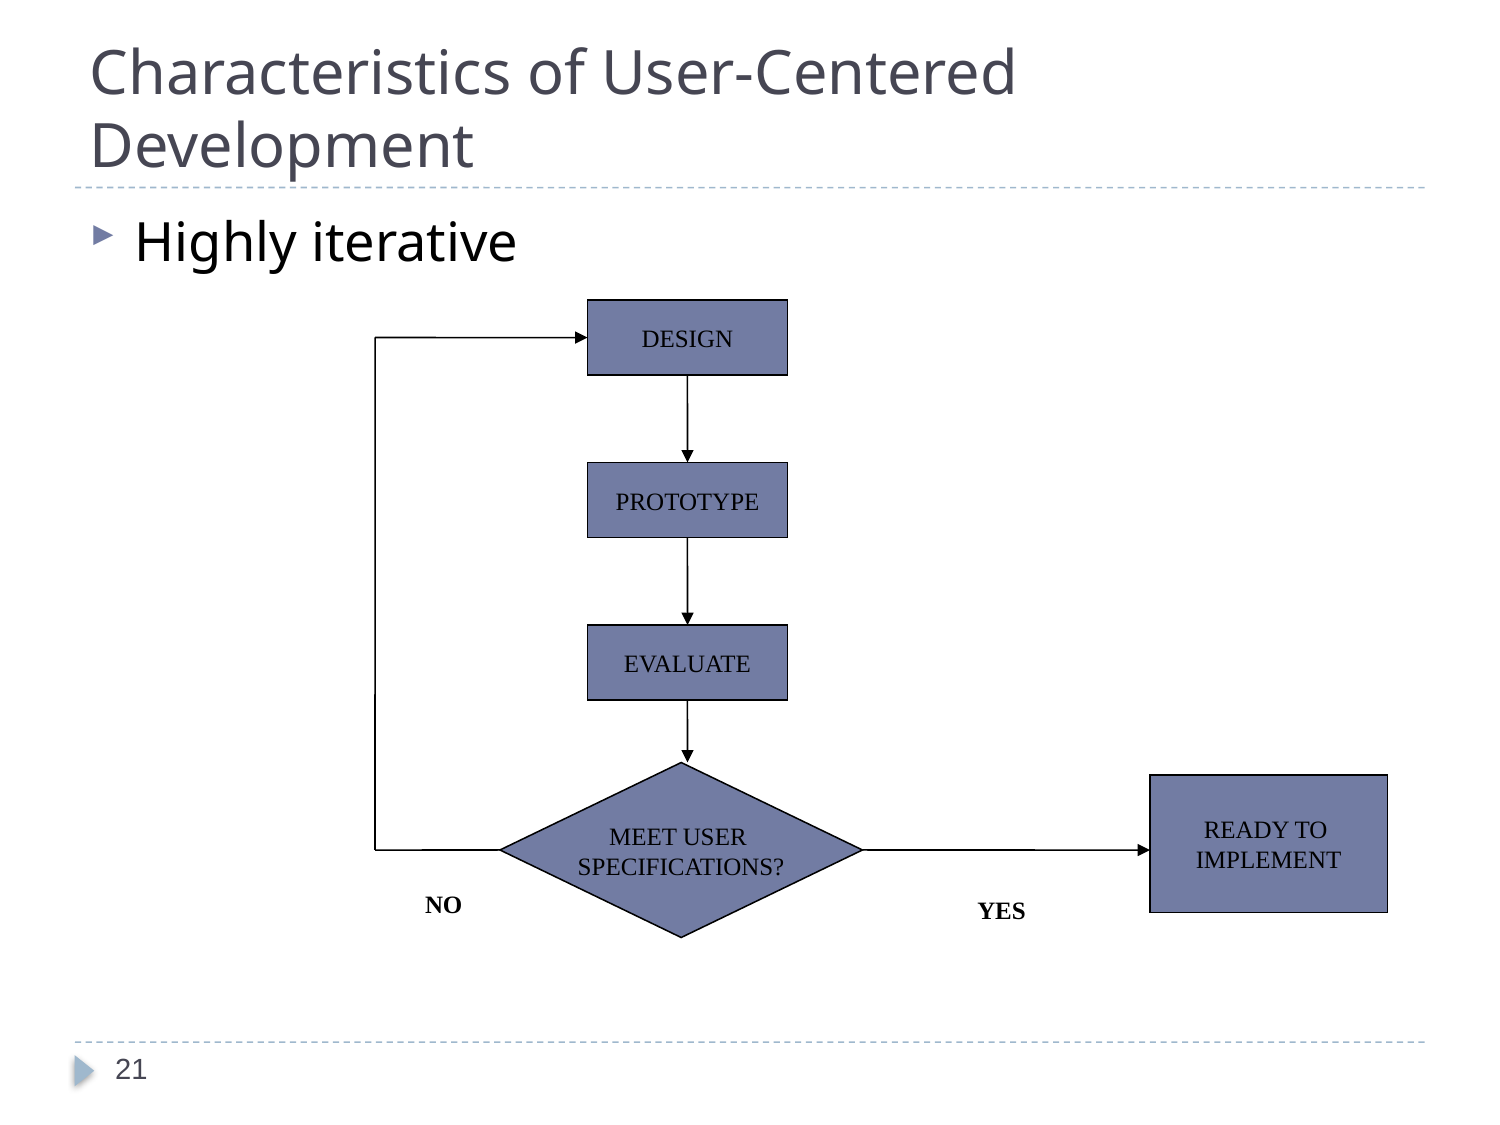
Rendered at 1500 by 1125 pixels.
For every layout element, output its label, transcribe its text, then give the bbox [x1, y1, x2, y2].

text_box READY TO IMPLEMENT [1149, 774, 1388, 913]
text_box [681, 699, 694, 763]
text_box PROTOTYPE [587, 462, 788, 538]
title Characteristics of User-Centered Development [75, 24, 1425, 188]
text_box [862, 843, 1150, 857]
slide_number 21 [100, 1042, 426, 1103]
text_box DESIGN [587, 299, 788, 375]
text_box [374, 331, 588, 344]
text_box NO [410, 880, 478, 926]
text_box EVALUATE [587, 624, 788, 700]
text_box MEET USER SPECIFICATIONS? [499, 762, 862, 938]
text_box [681, 374, 694, 463]
text_box [681, 537, 694, 625]
text_box YES [962, 887, 1075, 933]
list Highly iterative [75, 200, 1425, 1006]
